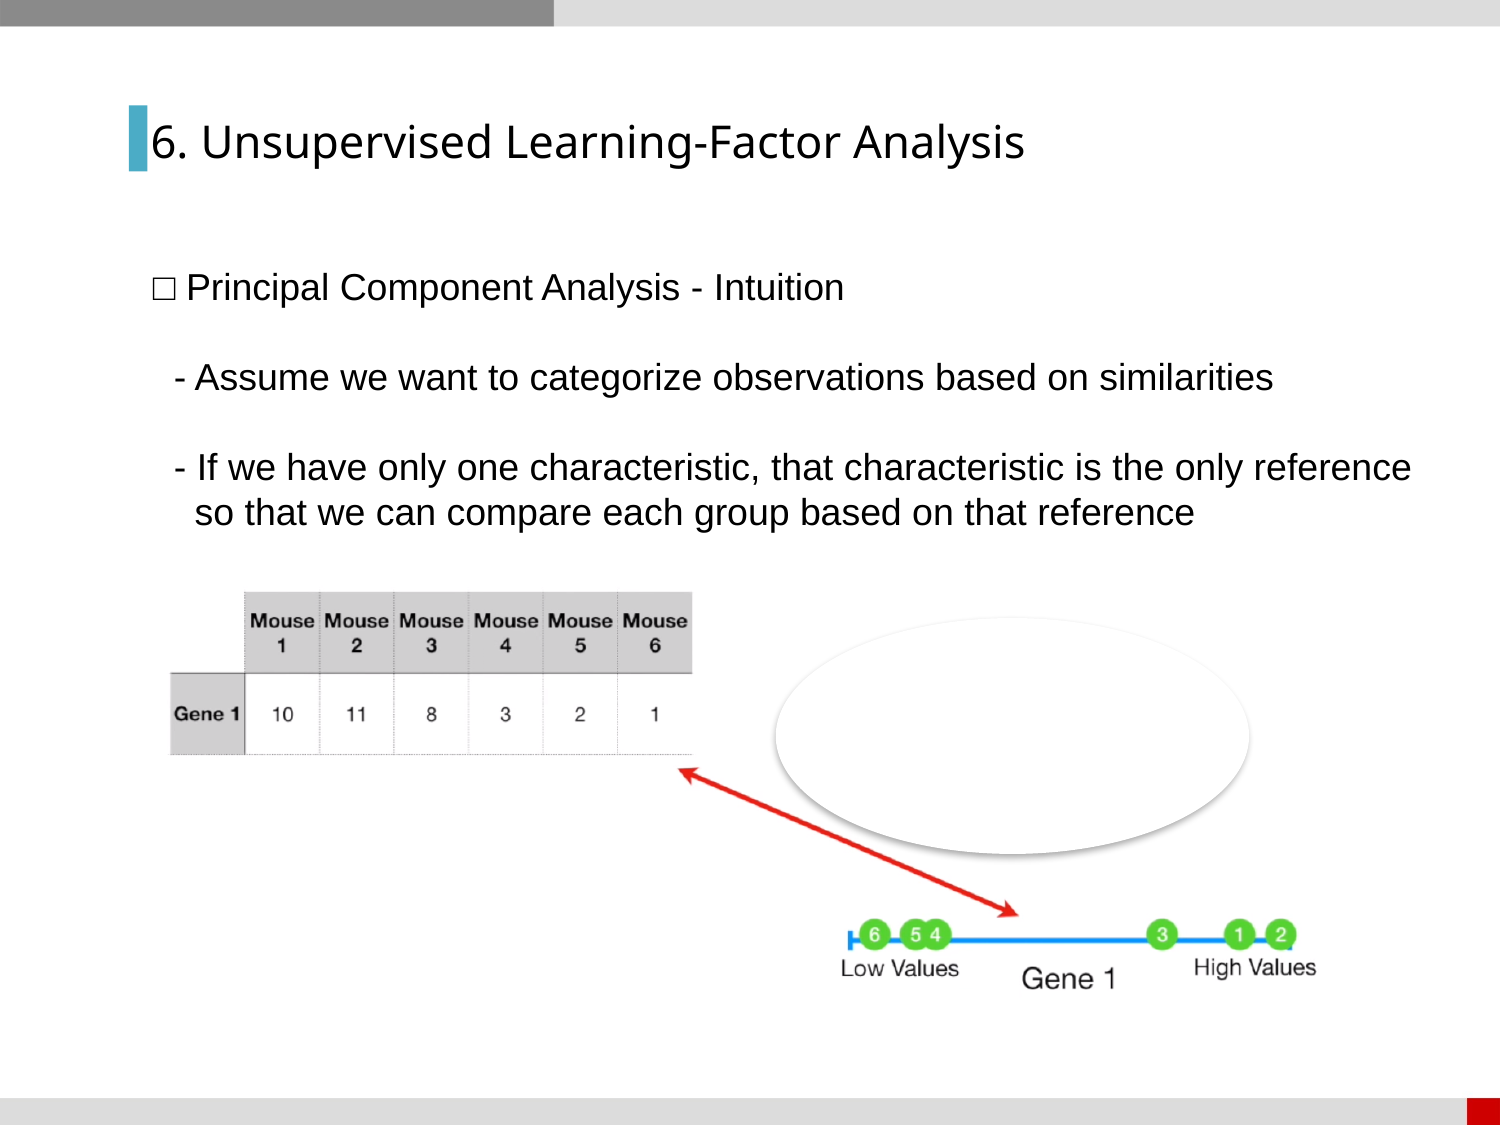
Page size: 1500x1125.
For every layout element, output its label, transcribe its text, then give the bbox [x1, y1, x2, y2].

text_box 6. Unsupervised Learning-Factor Analysis [112, 105, 1463, 176]
picture [0, 0, 1500, 1125]
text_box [159, 464, 1341, 1012]
text_box □ Principal Component Analysis - Intuition - Assume we want to categorize observations based on similarities - If we have only one characteristic, that characteristic is the only reference so that we can compare each group based on that reference [138, 256, 1500, 541]
